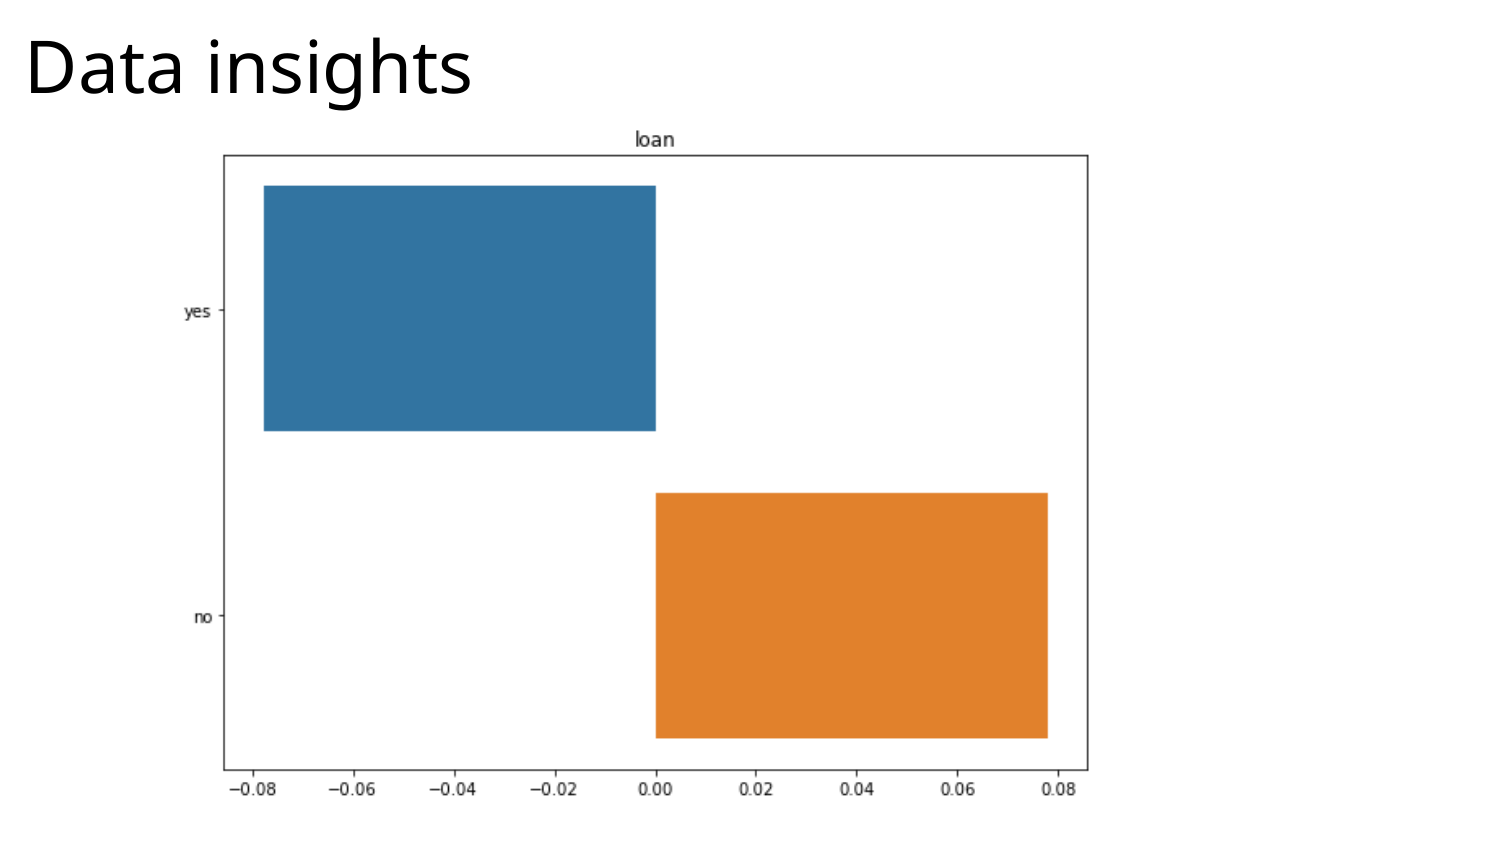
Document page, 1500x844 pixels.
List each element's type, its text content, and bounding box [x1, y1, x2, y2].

picture [177, 121, 1136, 820]
title Data insights [24, 37, 1463, 113]
